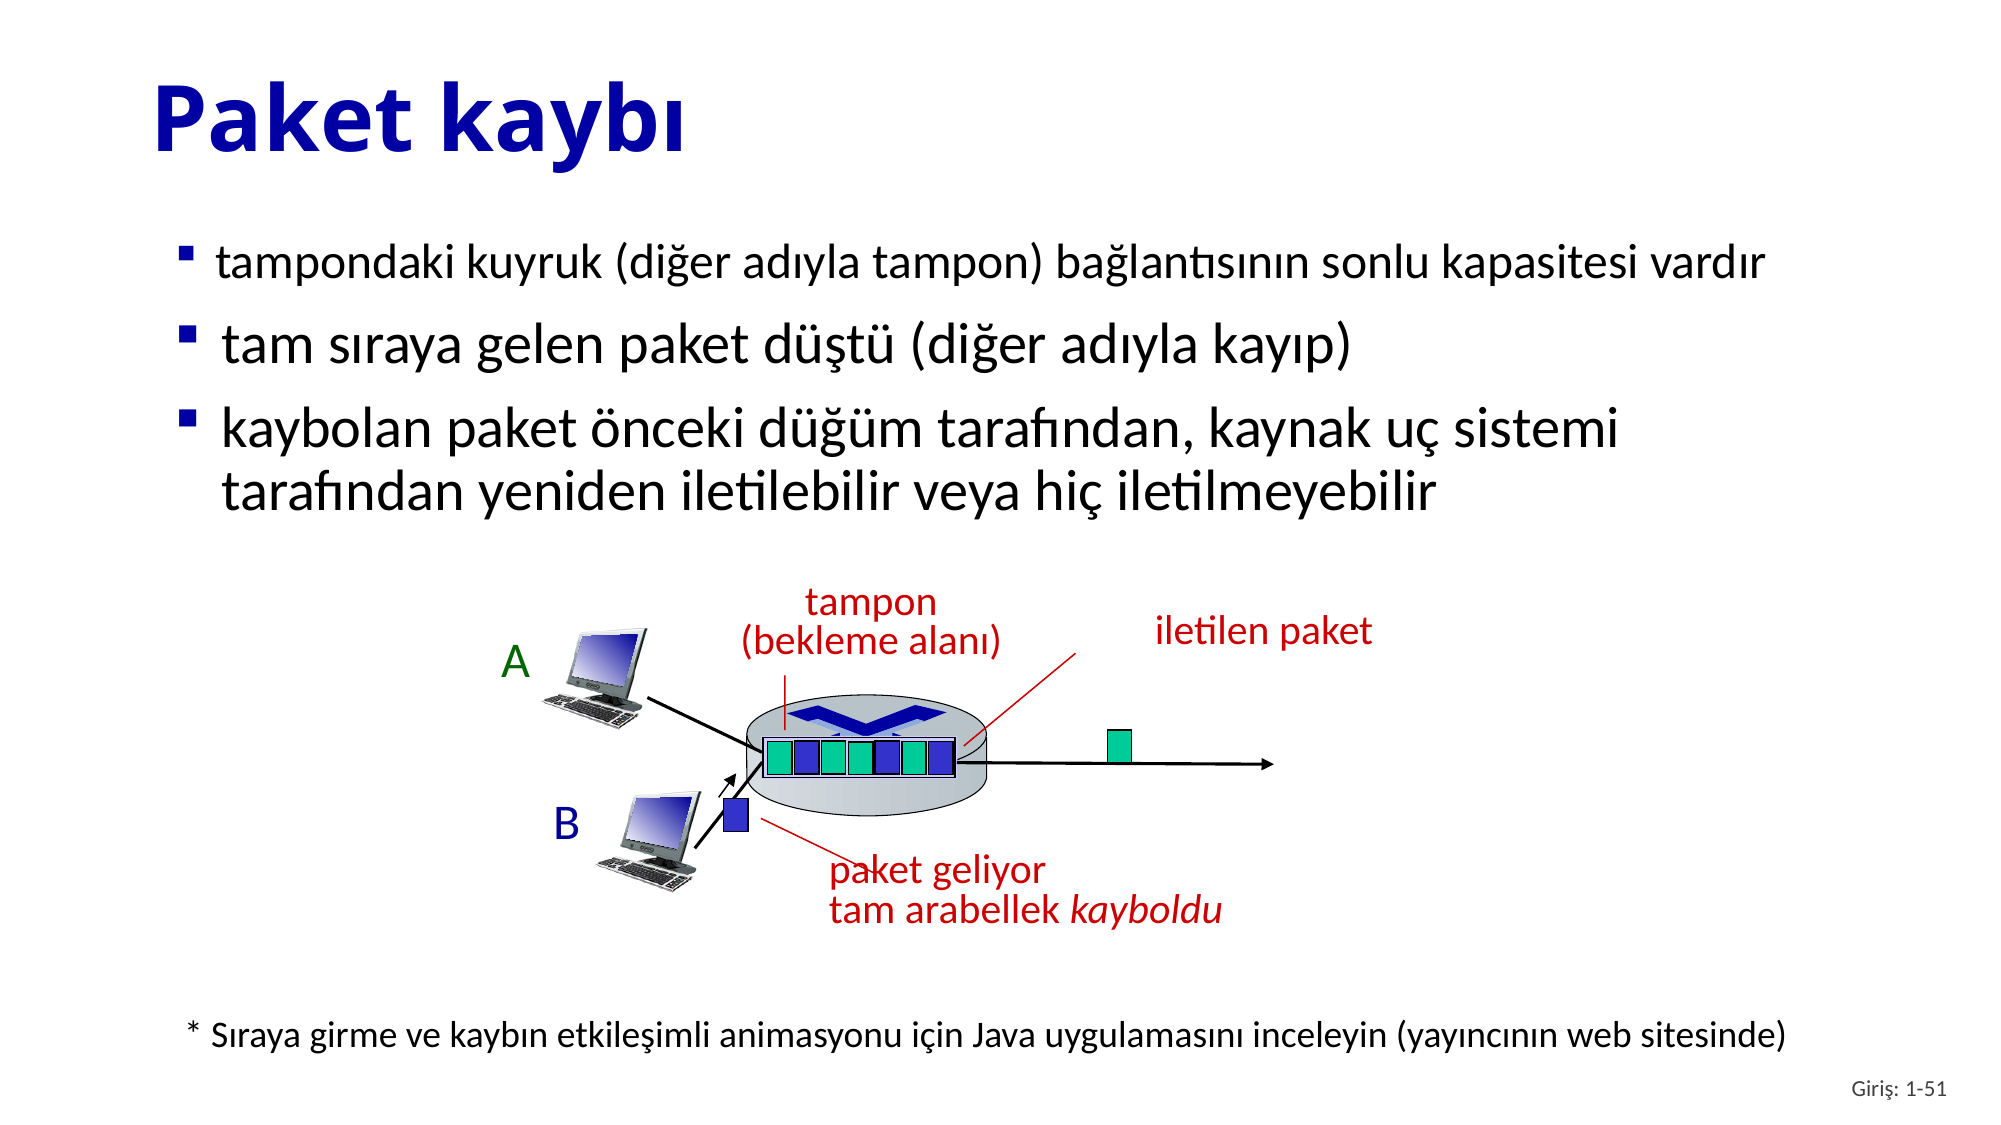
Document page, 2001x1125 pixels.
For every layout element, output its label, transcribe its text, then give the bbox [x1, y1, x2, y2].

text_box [159, 306, 1836, 942]
text_box * Sıraya girme ve kaybın etkileşimli animasyonu için Java uygulamasını inceleyin (yayıncının web sitesinde) [169, 1002, 1804, 1063]
slide_number Giriş: 1-51 [1512, 1056, 1963, 1117]
title Paket kaybı [135, 47, 1861, 195]
text_box tampondaki kuyruk (diğer adıyla tampon) bağlantısının sonlu kapasitesi vardır [160, 228, 1836, 306]
